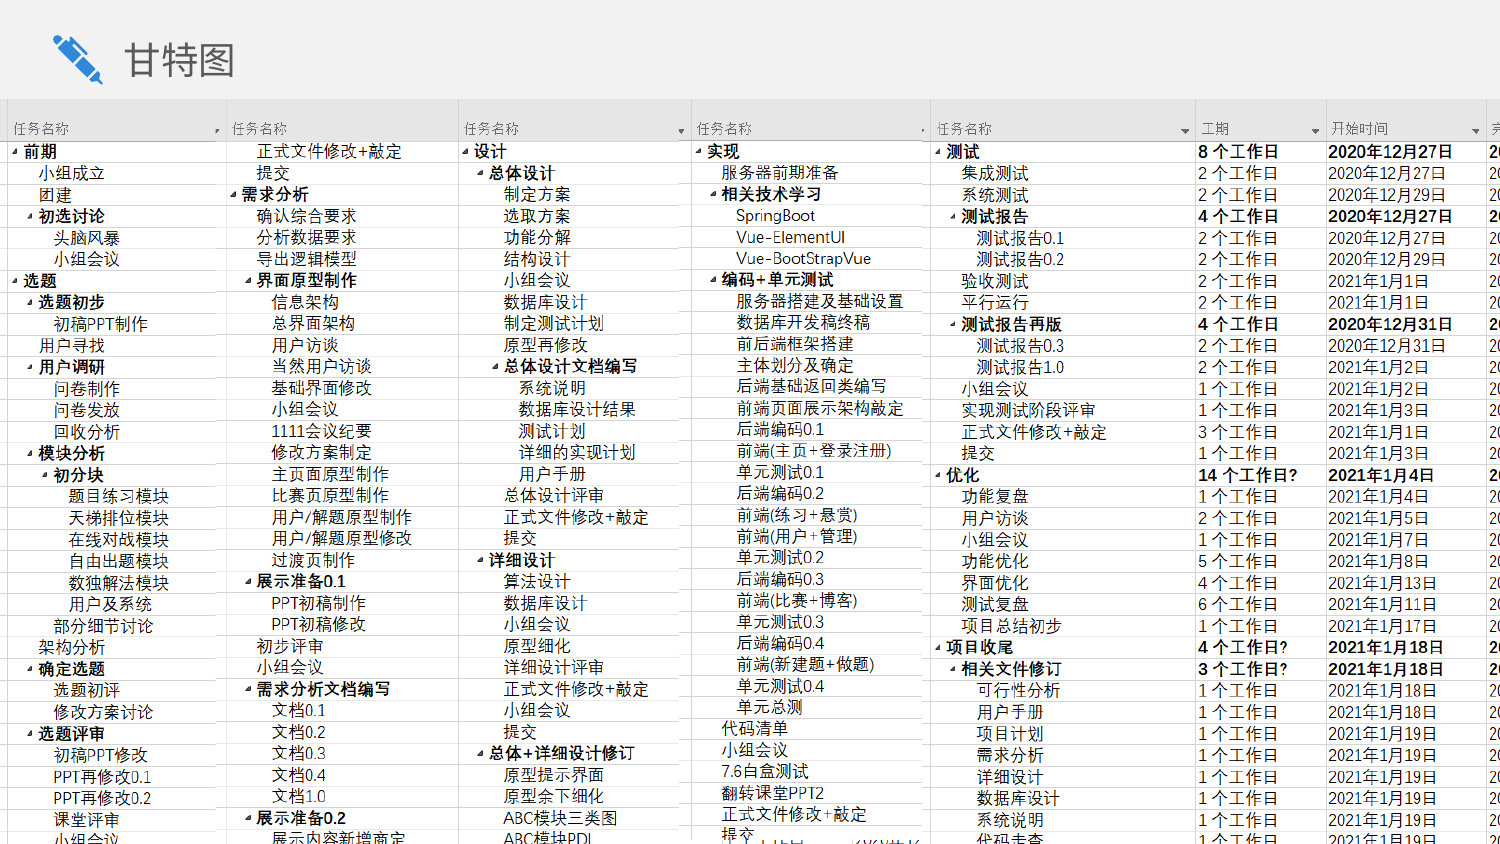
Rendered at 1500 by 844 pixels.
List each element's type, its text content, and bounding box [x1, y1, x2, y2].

picture [0, 99, 1500, 844]
text_box 甘特图 [123, 28, 474, 91]
